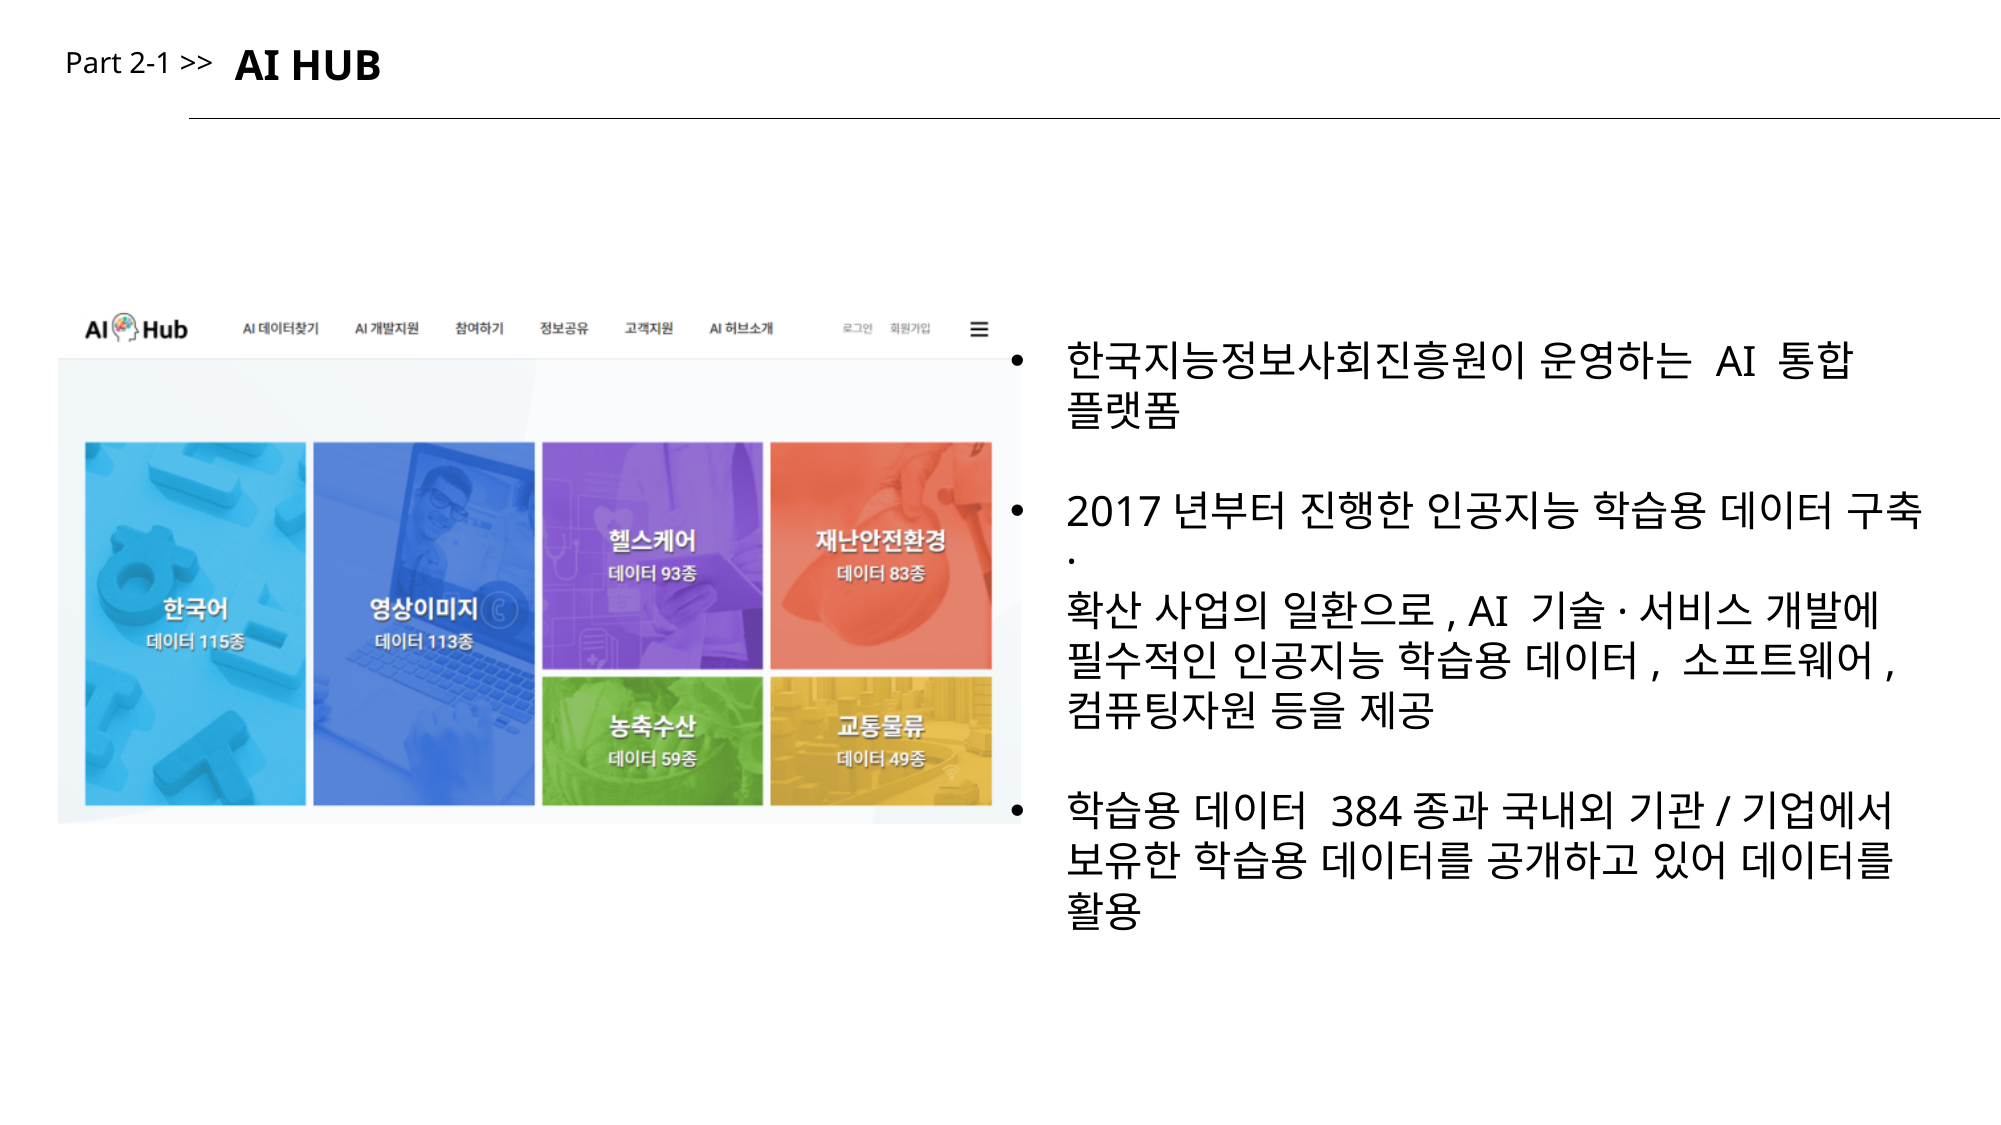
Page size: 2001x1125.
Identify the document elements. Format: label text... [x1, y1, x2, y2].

text_box AI HUB [209, 31, 408, 97]
text_box Part 2-1 >> [50, 36, 209, 87]
picture [58, 300, 1021, 825]
text_box 한국지능정보사회진흥원이 운영하는 AI 통합 플랫폼 2017년부터 진행한 인공지능 학습용 데이터 구축 · 확산 사업의 일환으로, AI 기술·서비스 개발에 필수적인 인공지능 학습용 데이터, 소프트웨어, 컴퓨팅자원 등을 제공 학습용 데이터 384종과 국내외 기관/기업에서 보유한 학습용 데이터를 공개하고 있어 데이터를 활용 [995, 327, 1957, 943]
